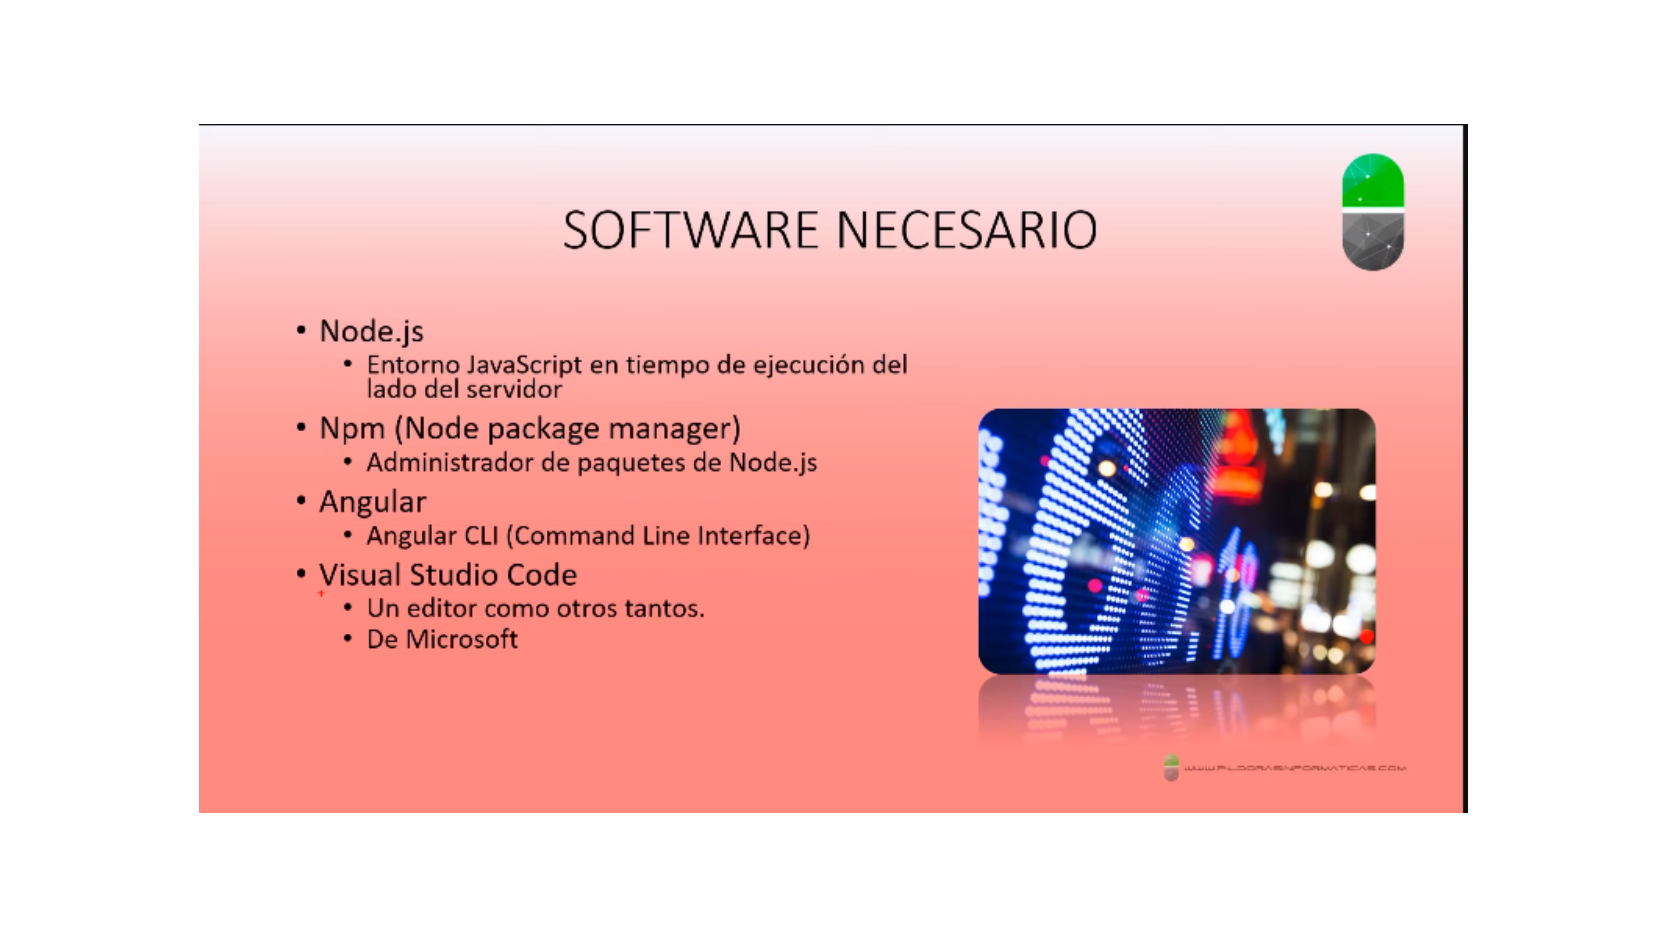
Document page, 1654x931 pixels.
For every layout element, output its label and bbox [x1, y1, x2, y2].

picture [199, 124, 1469, 813]
